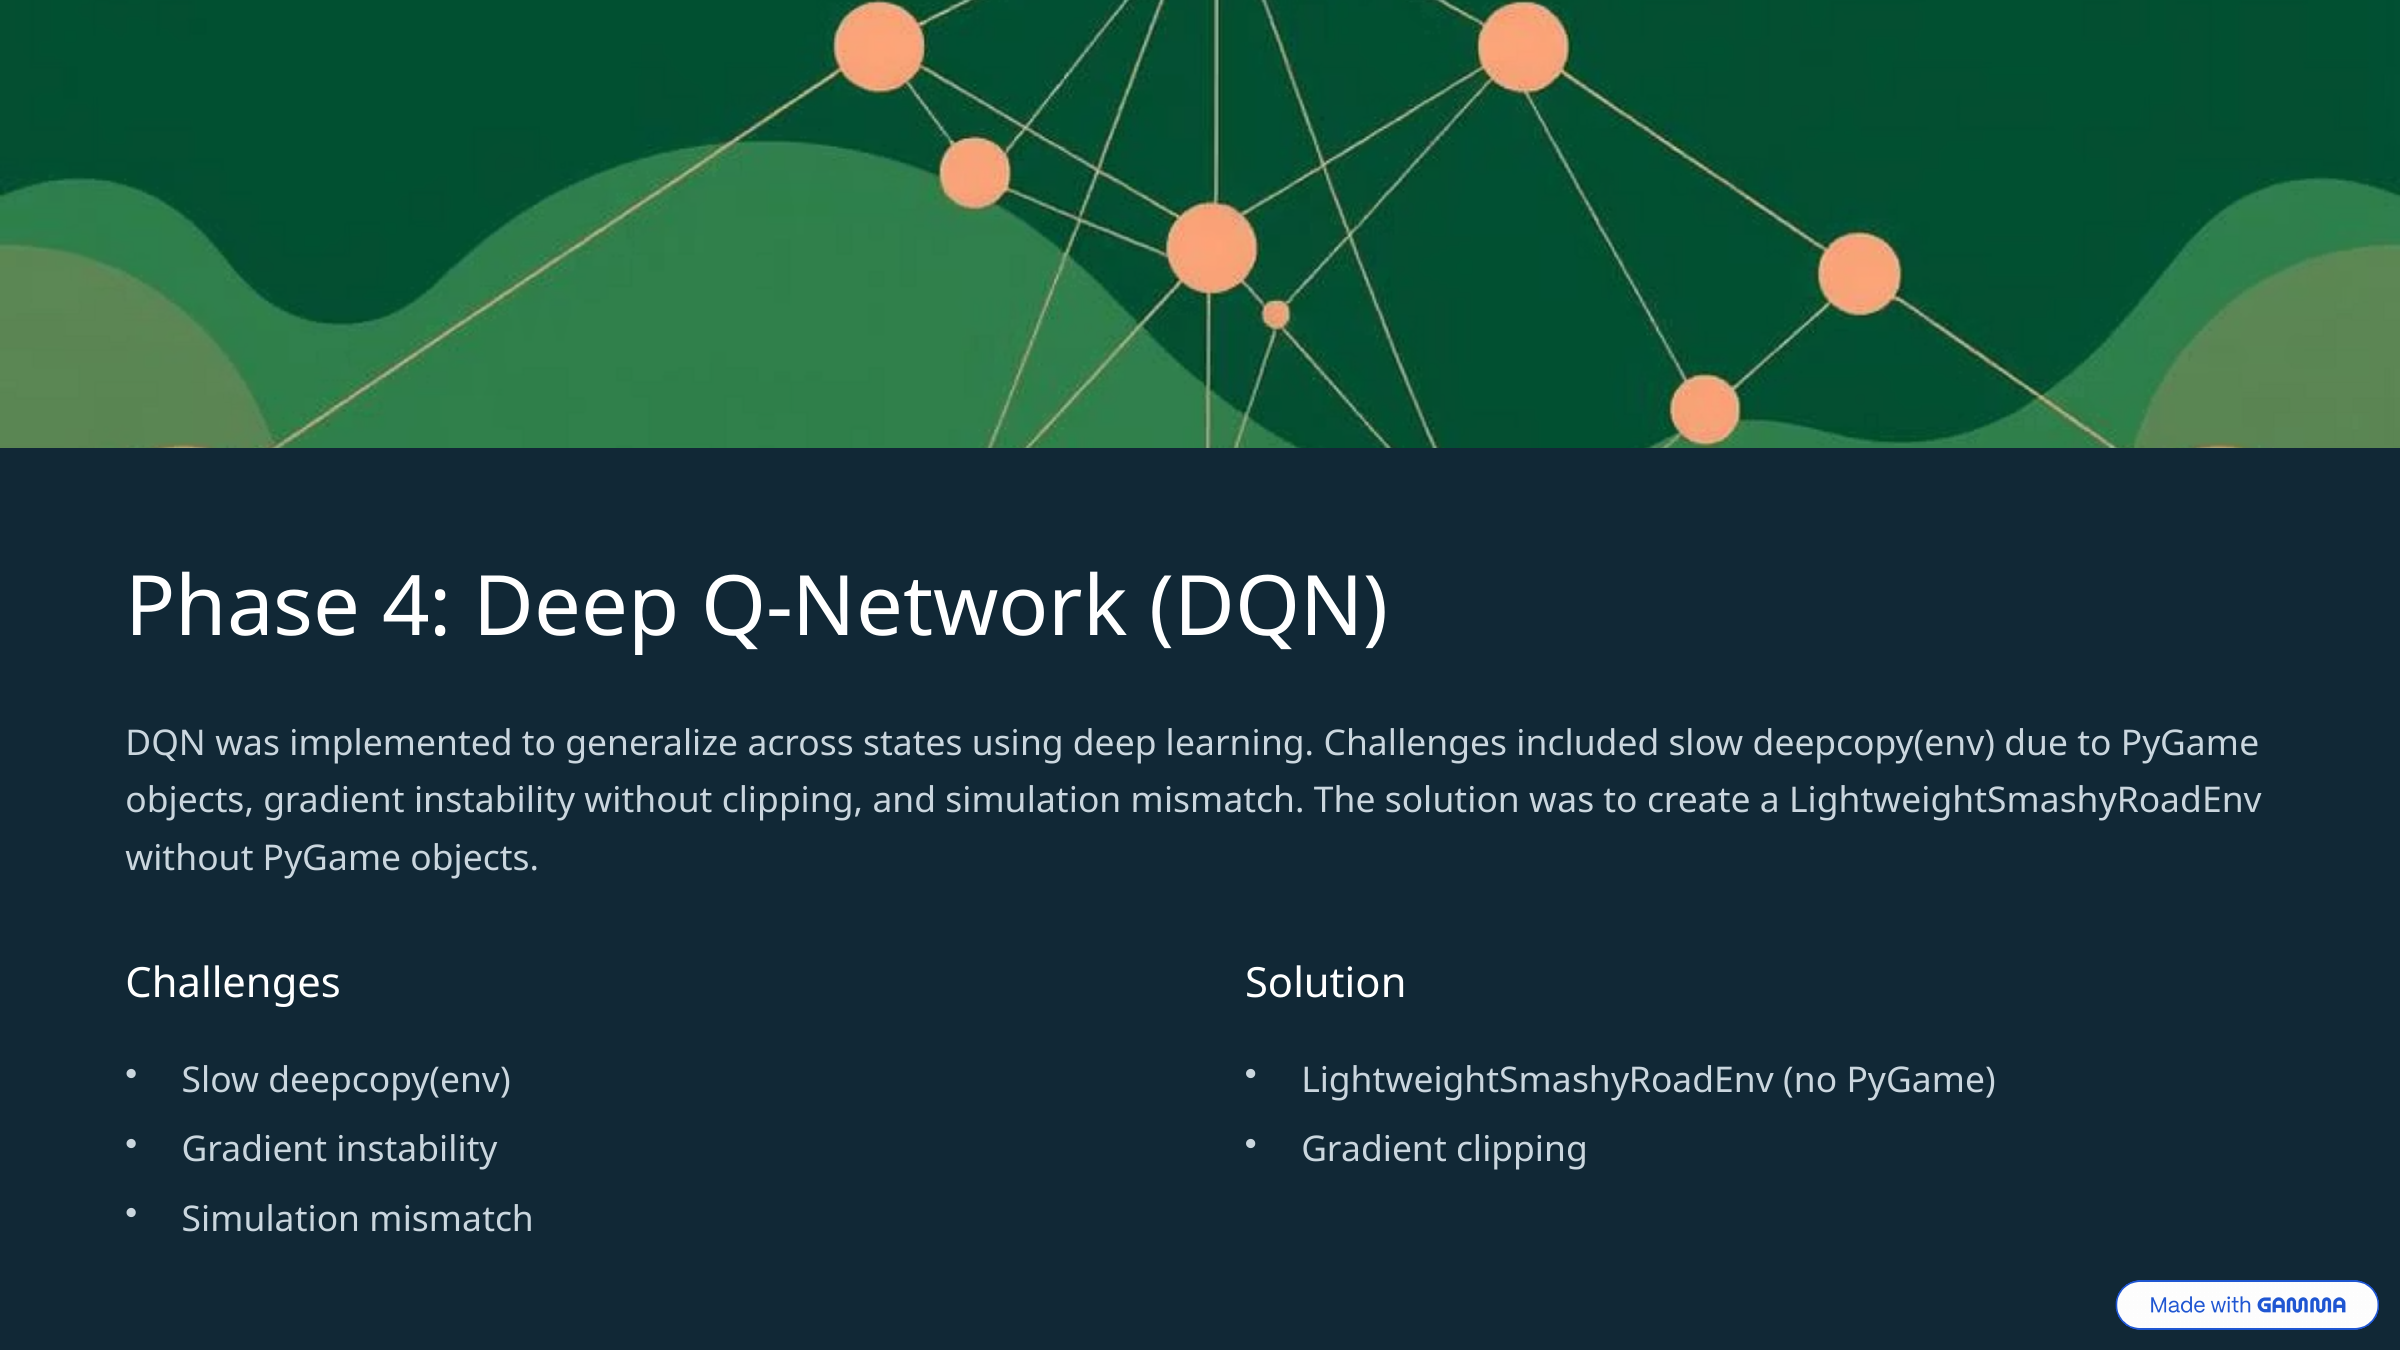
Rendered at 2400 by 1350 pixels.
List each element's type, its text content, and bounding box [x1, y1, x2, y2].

text_box Simulation mismatch [125, 1181, 1157, 1239]
text_box Gradient clipping [1244, 1111, 2276, 1169]
text_box Challenges [125, 953, 547, 1007]
text_box LightweightSmashyRoadEnv (no PyGame) [1244, 1041, 2276, 1100]
picture [0, 0, 2400, 448]
text_box Solution [1244, 953, 1667, 1007]
text_box Gradient instability [125, 1111, 1157, 1169]
text_box Slow deepcopy(env) [125, 1041, 1157, 1100]
picture [2106, 1271, 2389, 1339]
text_box DQN was implemented to generalize across states using deep learning. Challenges included slow deepcopy(env) due to PyGame objects, gradient instability without clipping, and simulation mismatch. The solution was to create a LightweightSmashyRoadEnv without PyGame objects. [125, 705, 2275, 878]
text_box Phase 4: Deep Q-Network (DQN) [125, 546, 1720, 652]
